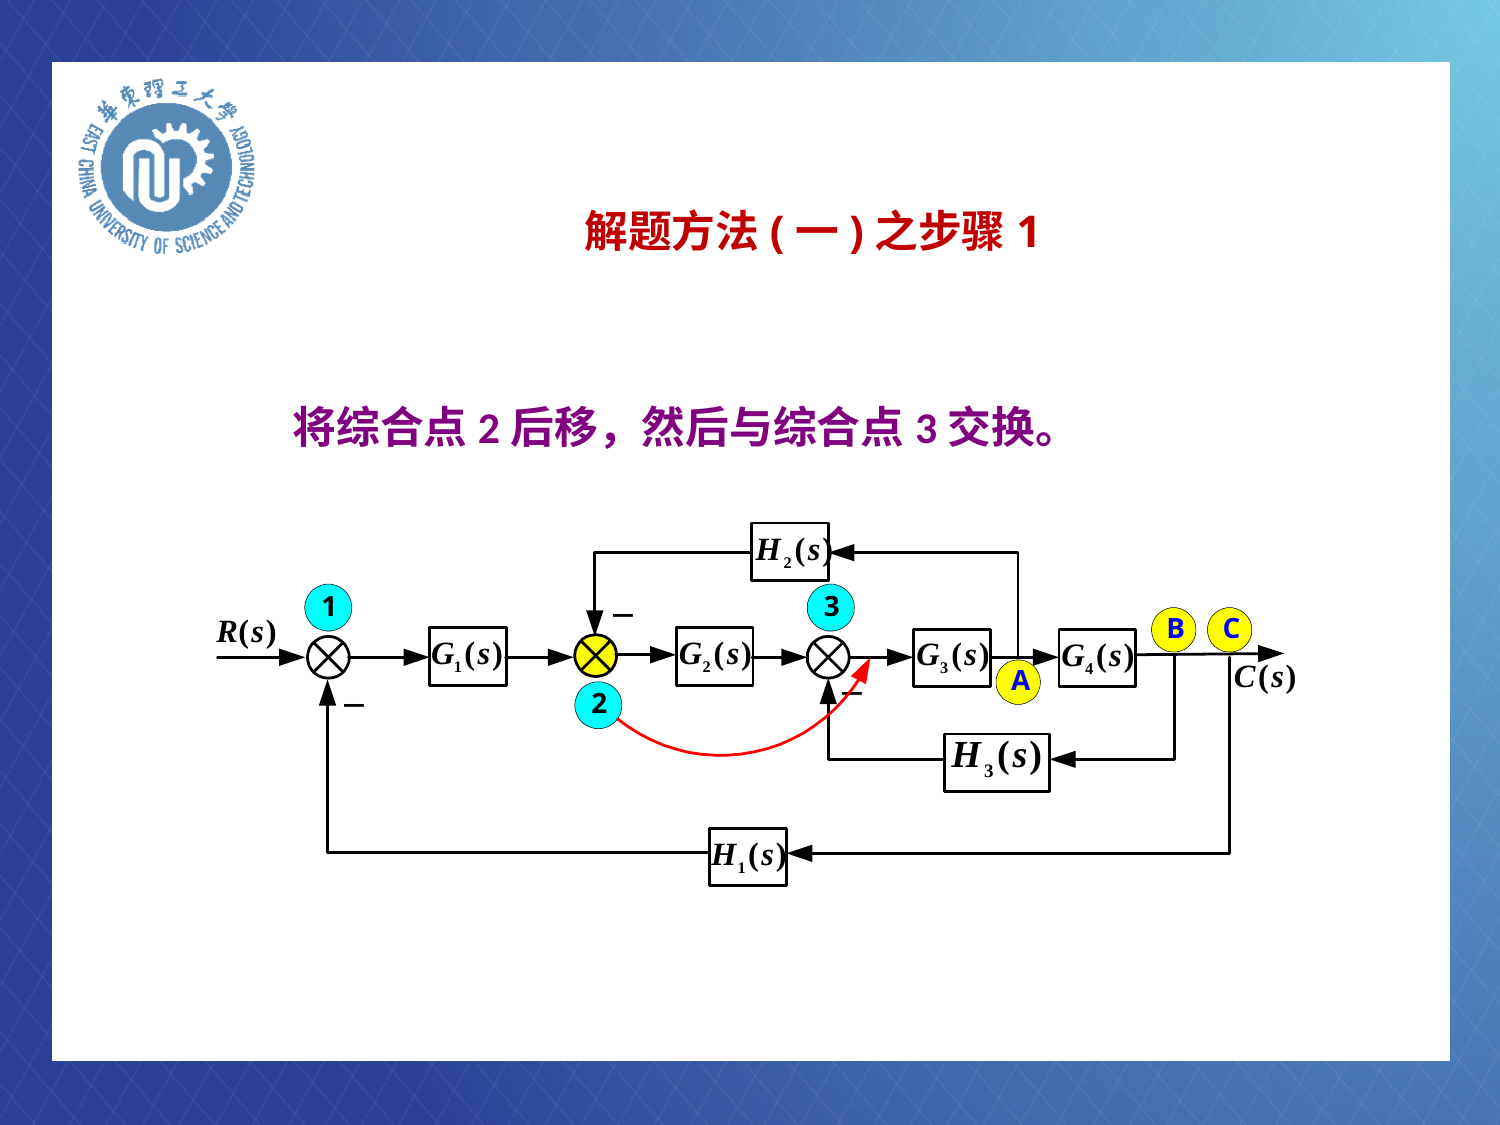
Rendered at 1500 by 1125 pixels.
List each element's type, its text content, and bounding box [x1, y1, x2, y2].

title 解题方法(一)之步骤1 [371, 184, 1254, 276]
list 将综合点2后移，然后与综合点3交换。 [281, 393, 1201, 479]
picture [0, 0, 1500, 1125]
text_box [187, 517, 1313, 1001]
